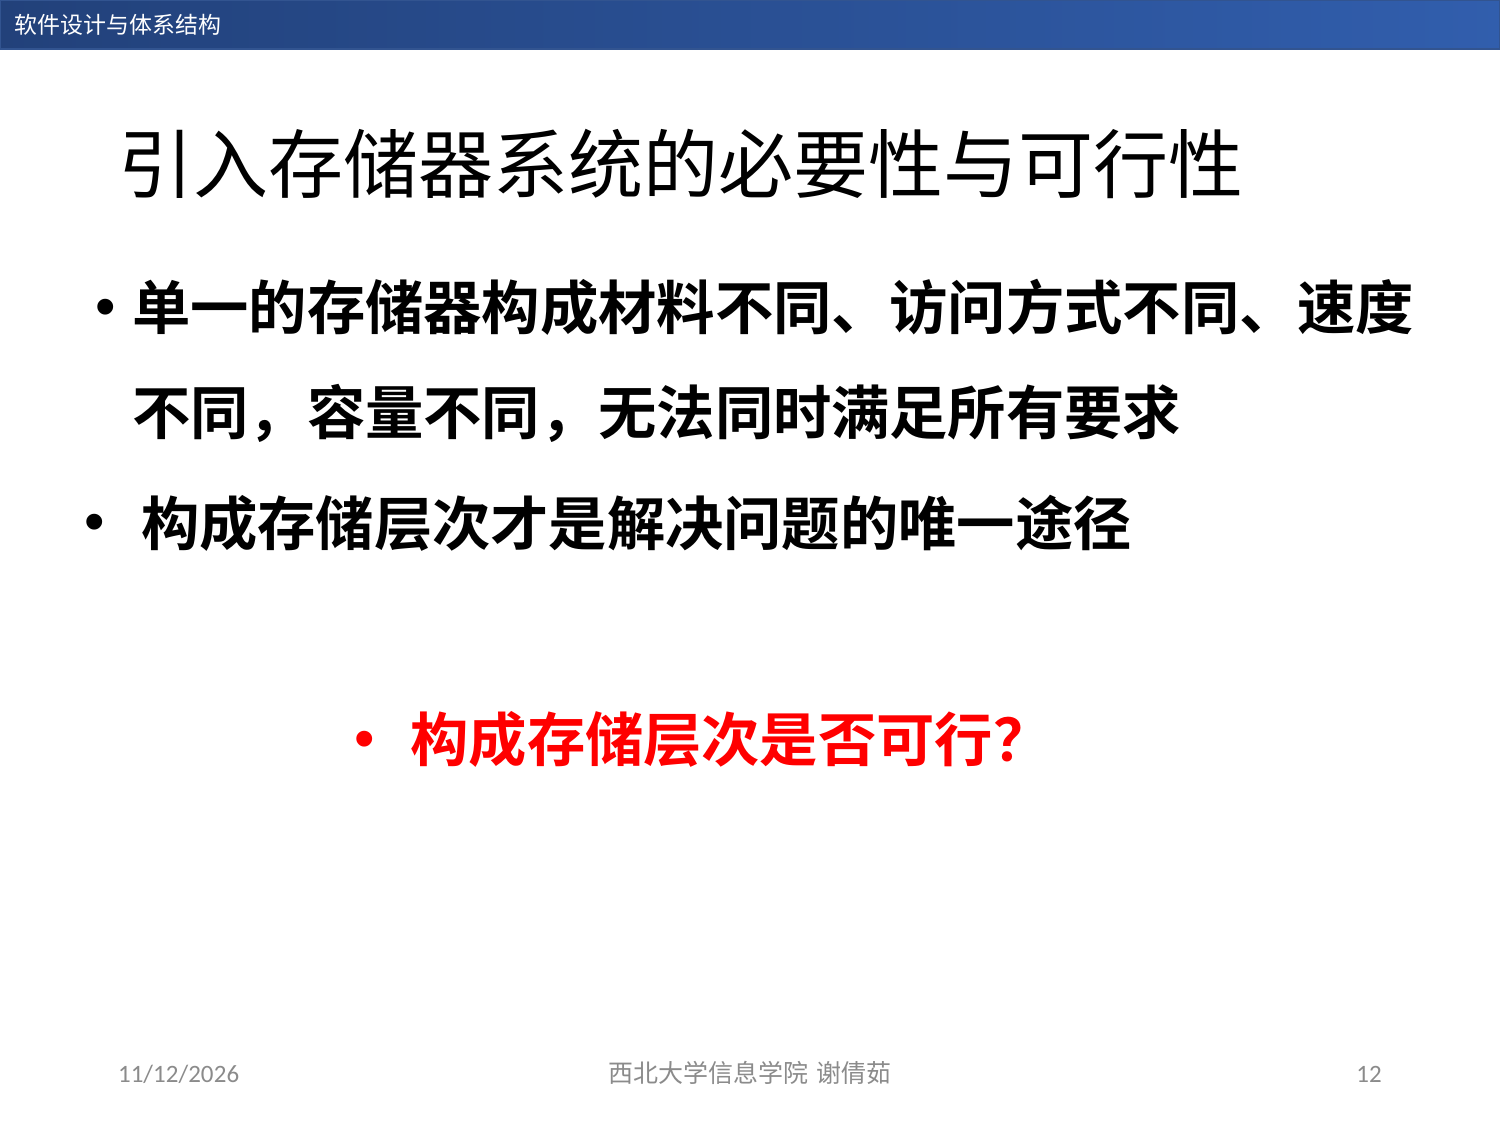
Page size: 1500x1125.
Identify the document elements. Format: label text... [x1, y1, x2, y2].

title 引入存储器系统的必要性与可行性 [103, 59, 1397, 229]
slide_number 12 [1059, 1042, 1397, 1103]
list 单一的存储器构成材料不同、访问方式不同、速度不同，容量不同，无法同时满足所有要求 [80, 229, 1431, 972]
footer 西北大学信息学院 谢倩茹 [496, 1042, 1004, 1103]
text_box 构成存储层次是否可行？ [339, 660, 1171, 803]
text_box 构成存储层次才是解决问题的唯一途径 [69, 444, 1371, 587]
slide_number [103, 1042, 441, 1103]
